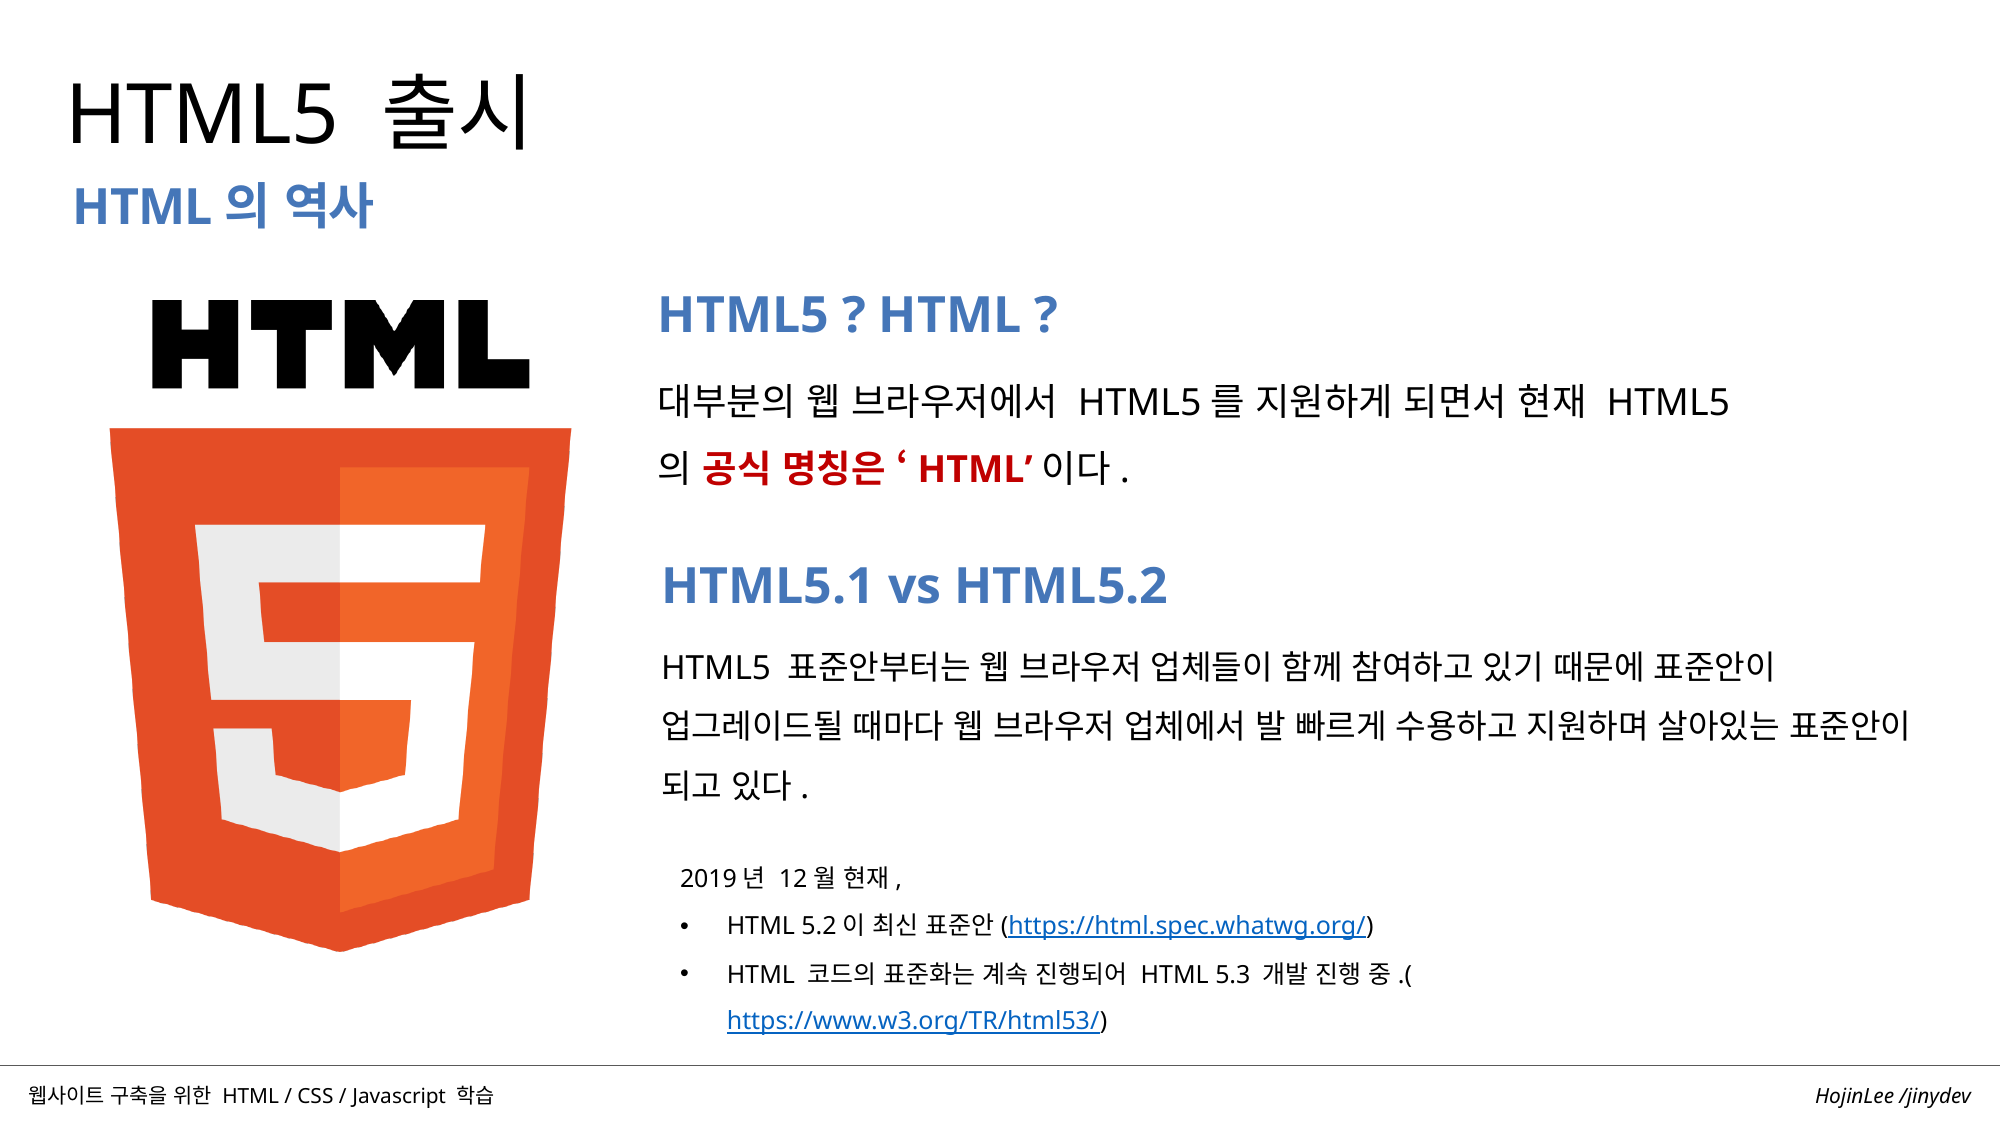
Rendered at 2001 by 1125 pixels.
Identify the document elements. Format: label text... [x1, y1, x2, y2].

text_box HTML5 출시 [50, 52, 1051, 168]
text_box HojinLee /jinydev [1522, 1074, 1986, 1115]
text_box HTML의 역사 [70, 172, 412, 235]
text_box 2019년 12월 현재, HTML 5.2이 최신 표준안(https://html.spec.whatwg.org/) HTML 코드의 표준화는 계속 진행되어 HTML 5.3 개발 진행 중.(https://www.w3.org/TR/html53/) [665, 839, 1510, 1047]
text_box HTML5 표준안부터는 웹 브라우저 업체들이 함께 참여하고 있기 때문에 표준안이 업그레이드될 때마다 웹 브라우저 업체에서 발 빠르게 수용하고 지원하며 살아있는 표준안이 되고 있다. [666, 618, 1950, 813]
text_box HTML5.1 vs HTML5.2 [666, 546, 1375, 618]
text_box 대부분의 웹 브라우저에서 HTML5를 지원하게 되면서 현재 HTML5의 공식 명칭은 ‘HTML’이다. [666, 347, 1782, 498]
text_box HTML5 ? HTML ? [643, 274, 1600, 347]
text_box 웹사이트 구축을 위한 HTML / CSS / Javascript 학습 [14, 1074, 647, 1115]
picture [14, 300, 666, 952]
